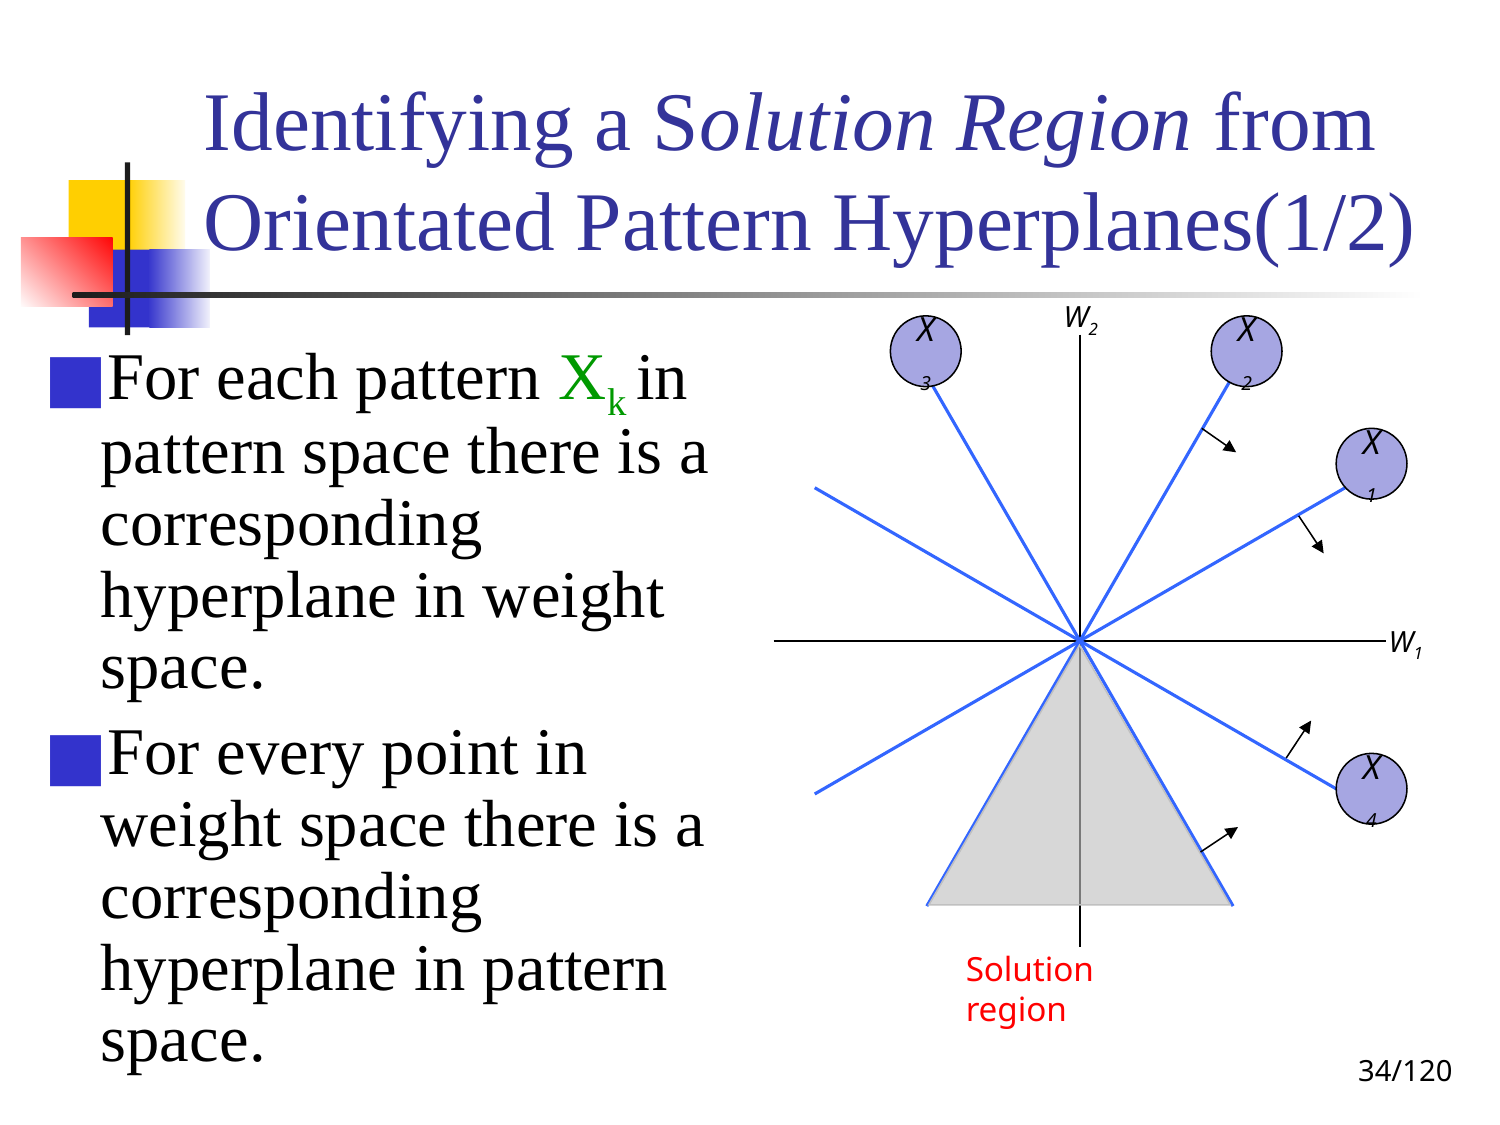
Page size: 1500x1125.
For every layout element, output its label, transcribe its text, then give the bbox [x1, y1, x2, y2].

text_box X1 [1336, 428, 1407, 500]
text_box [1201, 428, 1237, 453]
text_box X2 [1211, 315, 1283, 387]
list For each pattern Xk in pattern space there is a corresponding hyperplane in weight space. For every point in weight space there is a corresponding hyperplane in pattern space. [29, 326, 750, 1039]
text_box X3 [890, 315, 962, 387]
text_box [928, 652, 1231, 905]
slide_number ‹#›/120 [1155, 1024, 1468, 1100]
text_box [1298, 515, 1324, 554]
text_box W2 [1048, 290, 1120, 346]
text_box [1200, 826, 1239, 853]
text_box Solution region [950, 940, 1215, 1036]
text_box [1285, 720, 1312, 759]
title Identifying a Solution Region from Orientated Pattern Hyperplanes(1/2) [188, 35, 1468, 275]
text_box X4 [1336, 753, 1407, 825]
text_box W1 [1373, 615, 1445, 671]
